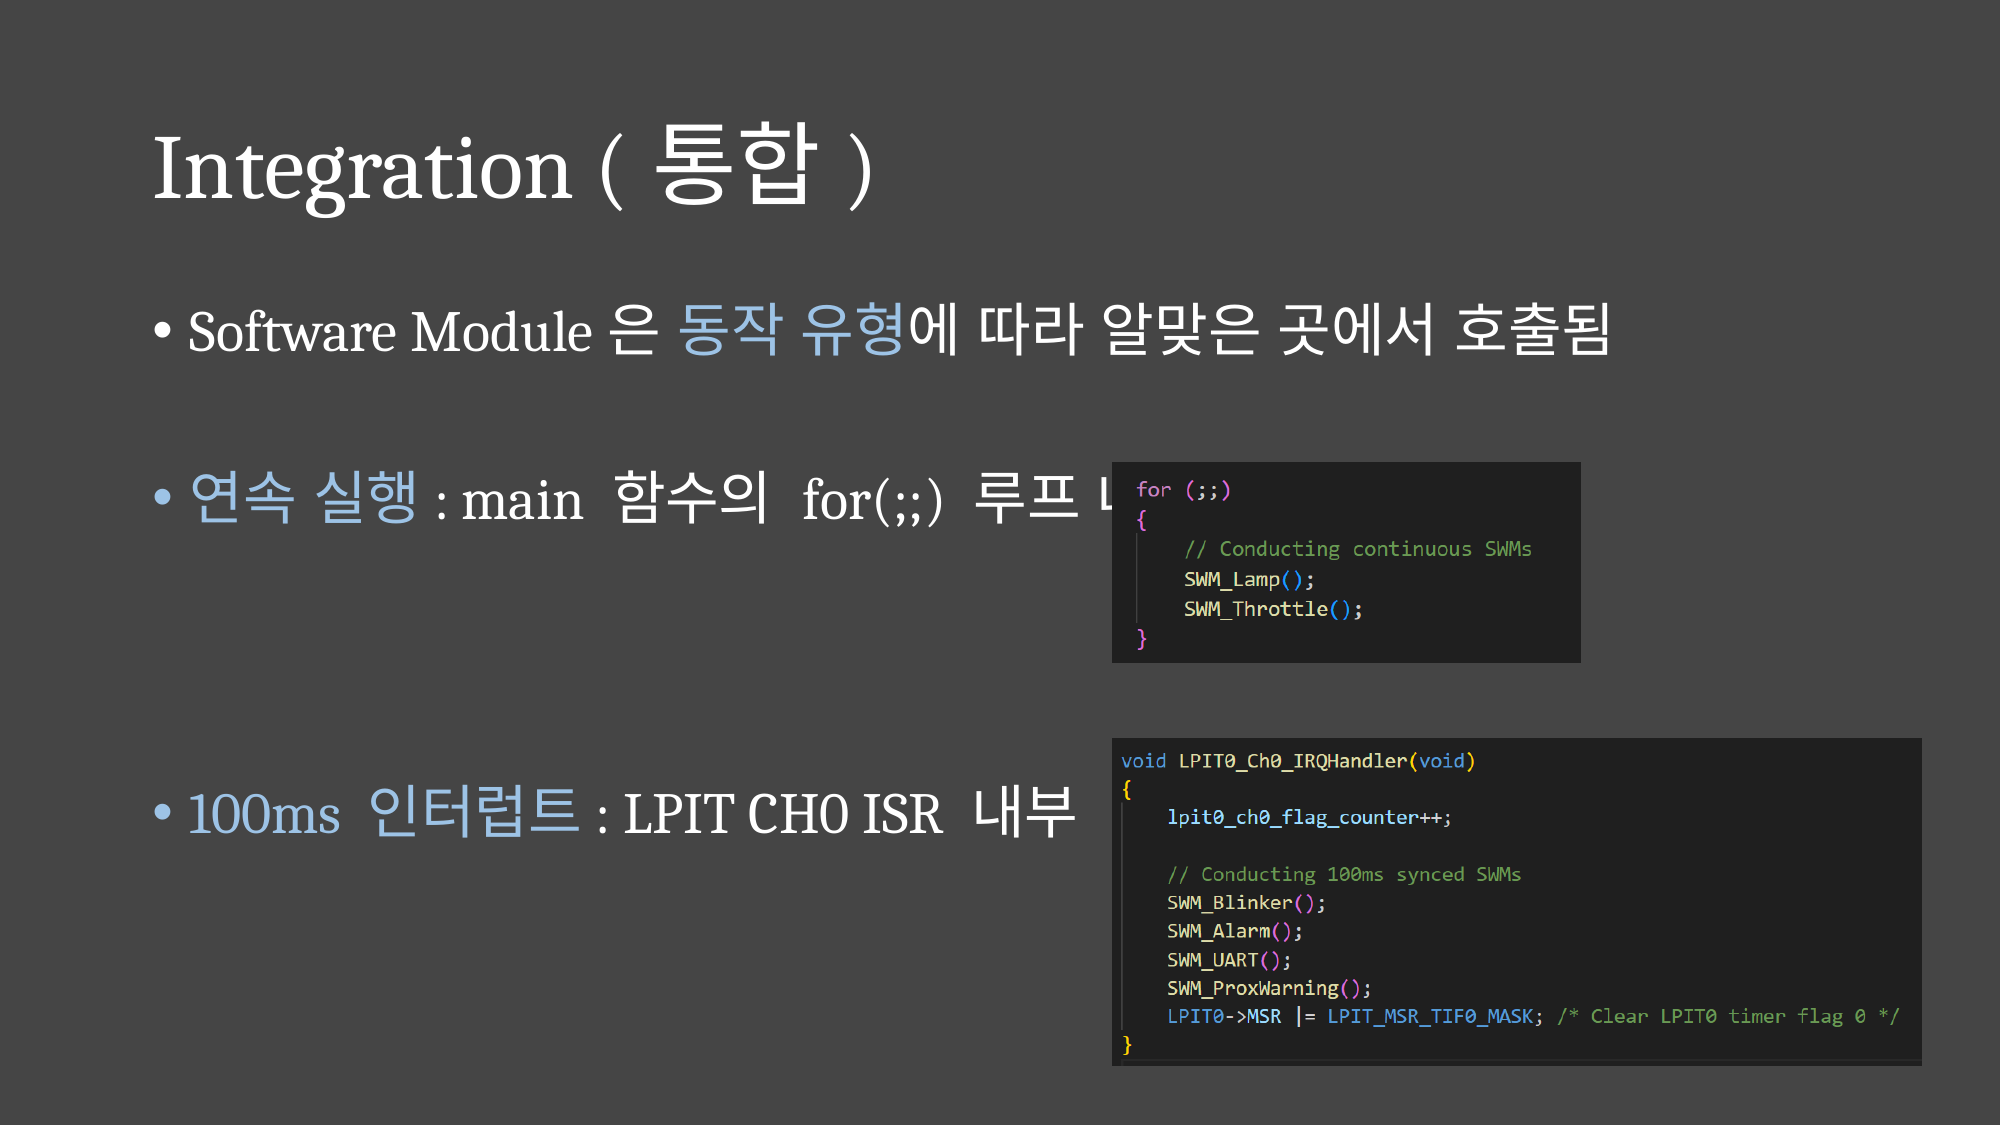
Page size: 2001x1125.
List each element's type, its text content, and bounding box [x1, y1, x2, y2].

title Integration (통합) [137, 59, 1863, 278]
picture [1112, 738, 1922, 1066]
picture [1111, 462, 1581, 663]
list Software Module은 동작 유형에 따라 알맞은 곳에서 호출됨 연속 실행: main 함수의 for(;;) 루프 내부 100ms 인터럽트: LPIT CH0 ISR 내부 [137, 293, 1863, 1008]
